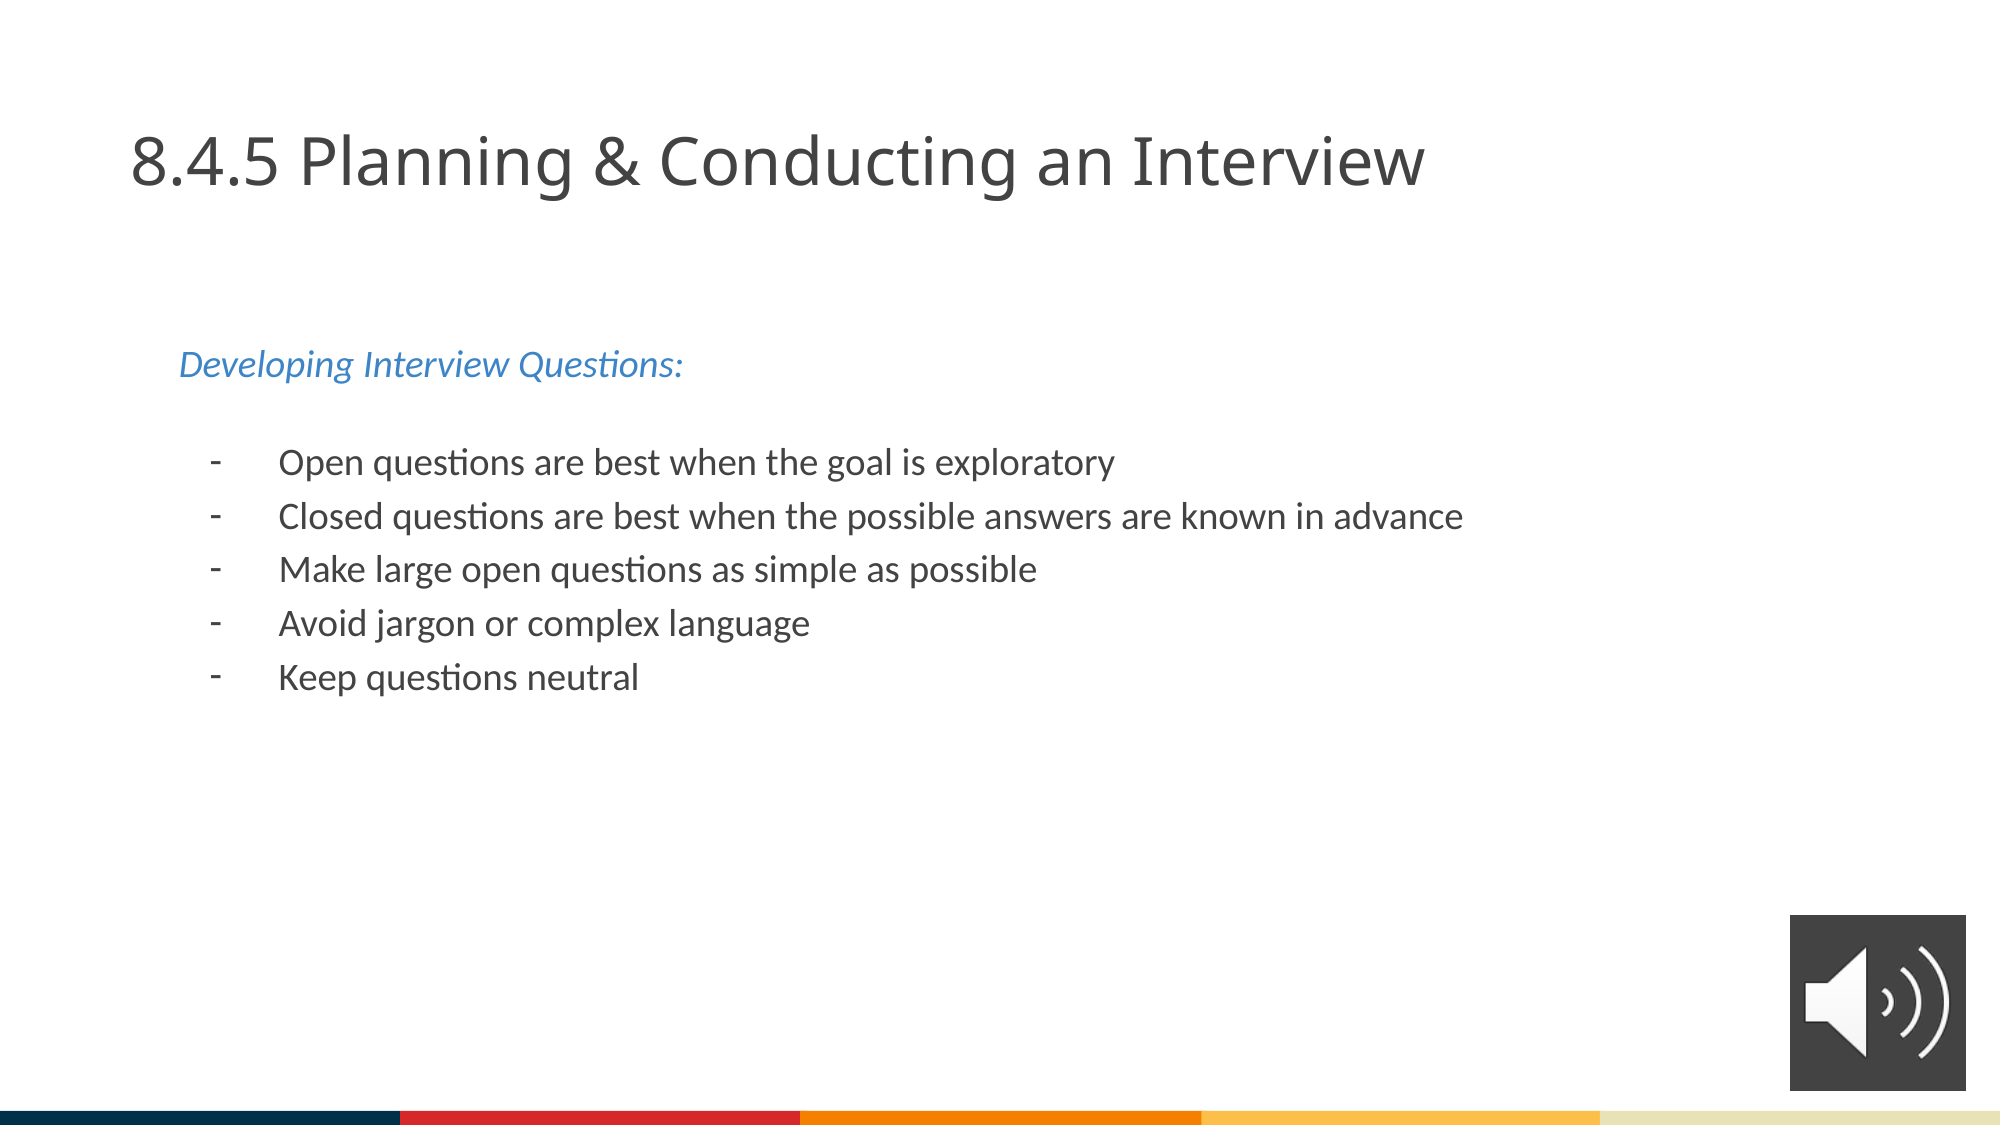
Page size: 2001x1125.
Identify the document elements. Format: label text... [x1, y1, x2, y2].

picture [1788, 913, 1967, 1092]
title 8.4.5 Planning & Conducting an Interview [110, 98, 1912, 265]
list Developing Interview Questions: Open questions are best when the goal is exploratory Closed questions are best when the possible answers are known in advance Make large open questions as simple as possible Avoid jargon or complex language Keep questions neutral [158, 311, 1804, 953]
